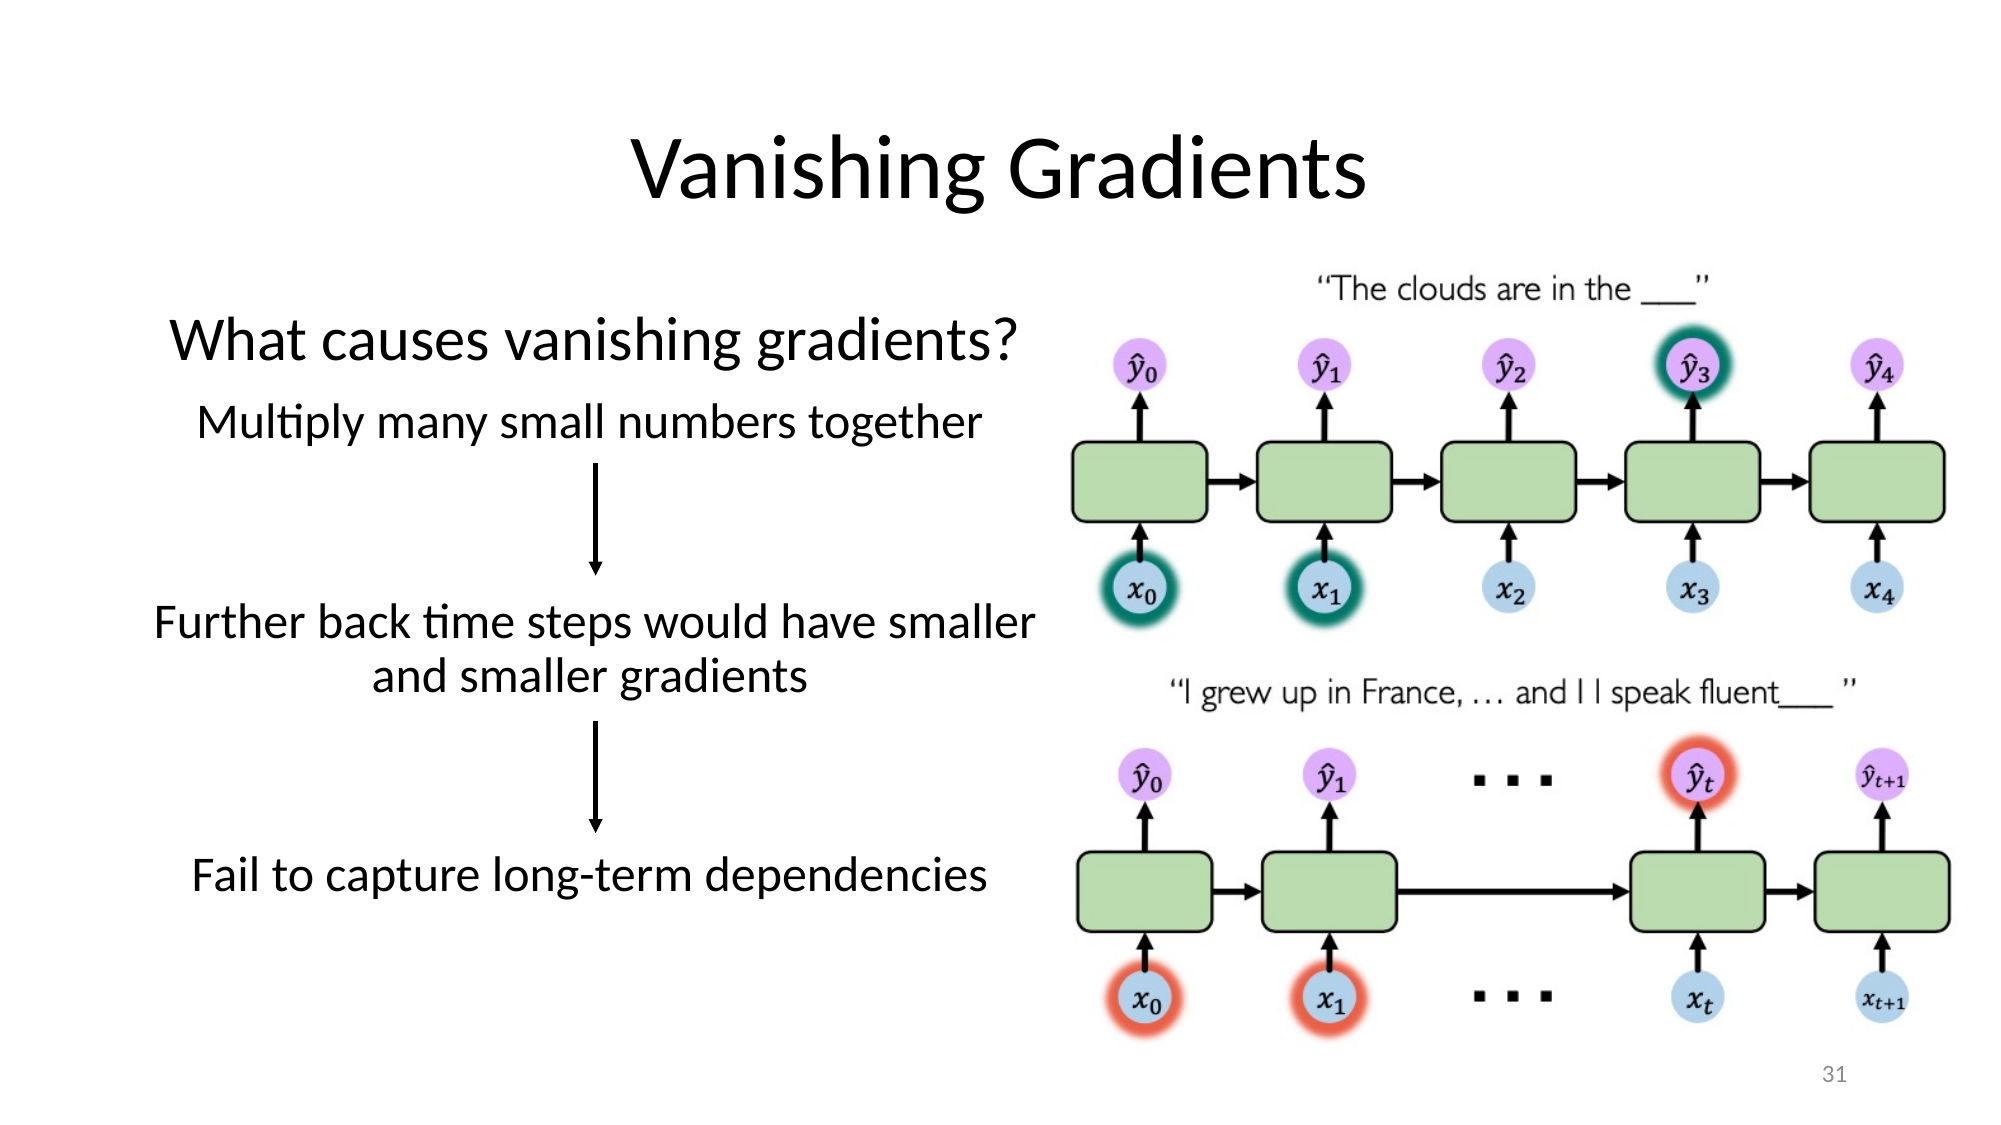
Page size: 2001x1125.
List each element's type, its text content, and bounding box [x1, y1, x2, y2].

list What causes vanishing gradients? Multiply many small numbers together Further back time steps would have smaller and smaller gradients Fail to capture long-term dependencies [137, 299, 1053, 1014]
title Vanishing Gradients [137, 59, 1863, 278]
slide_number 31 [1412, 1055, 1863, 1103]
picture [1053, 257, 1971, 1055]
